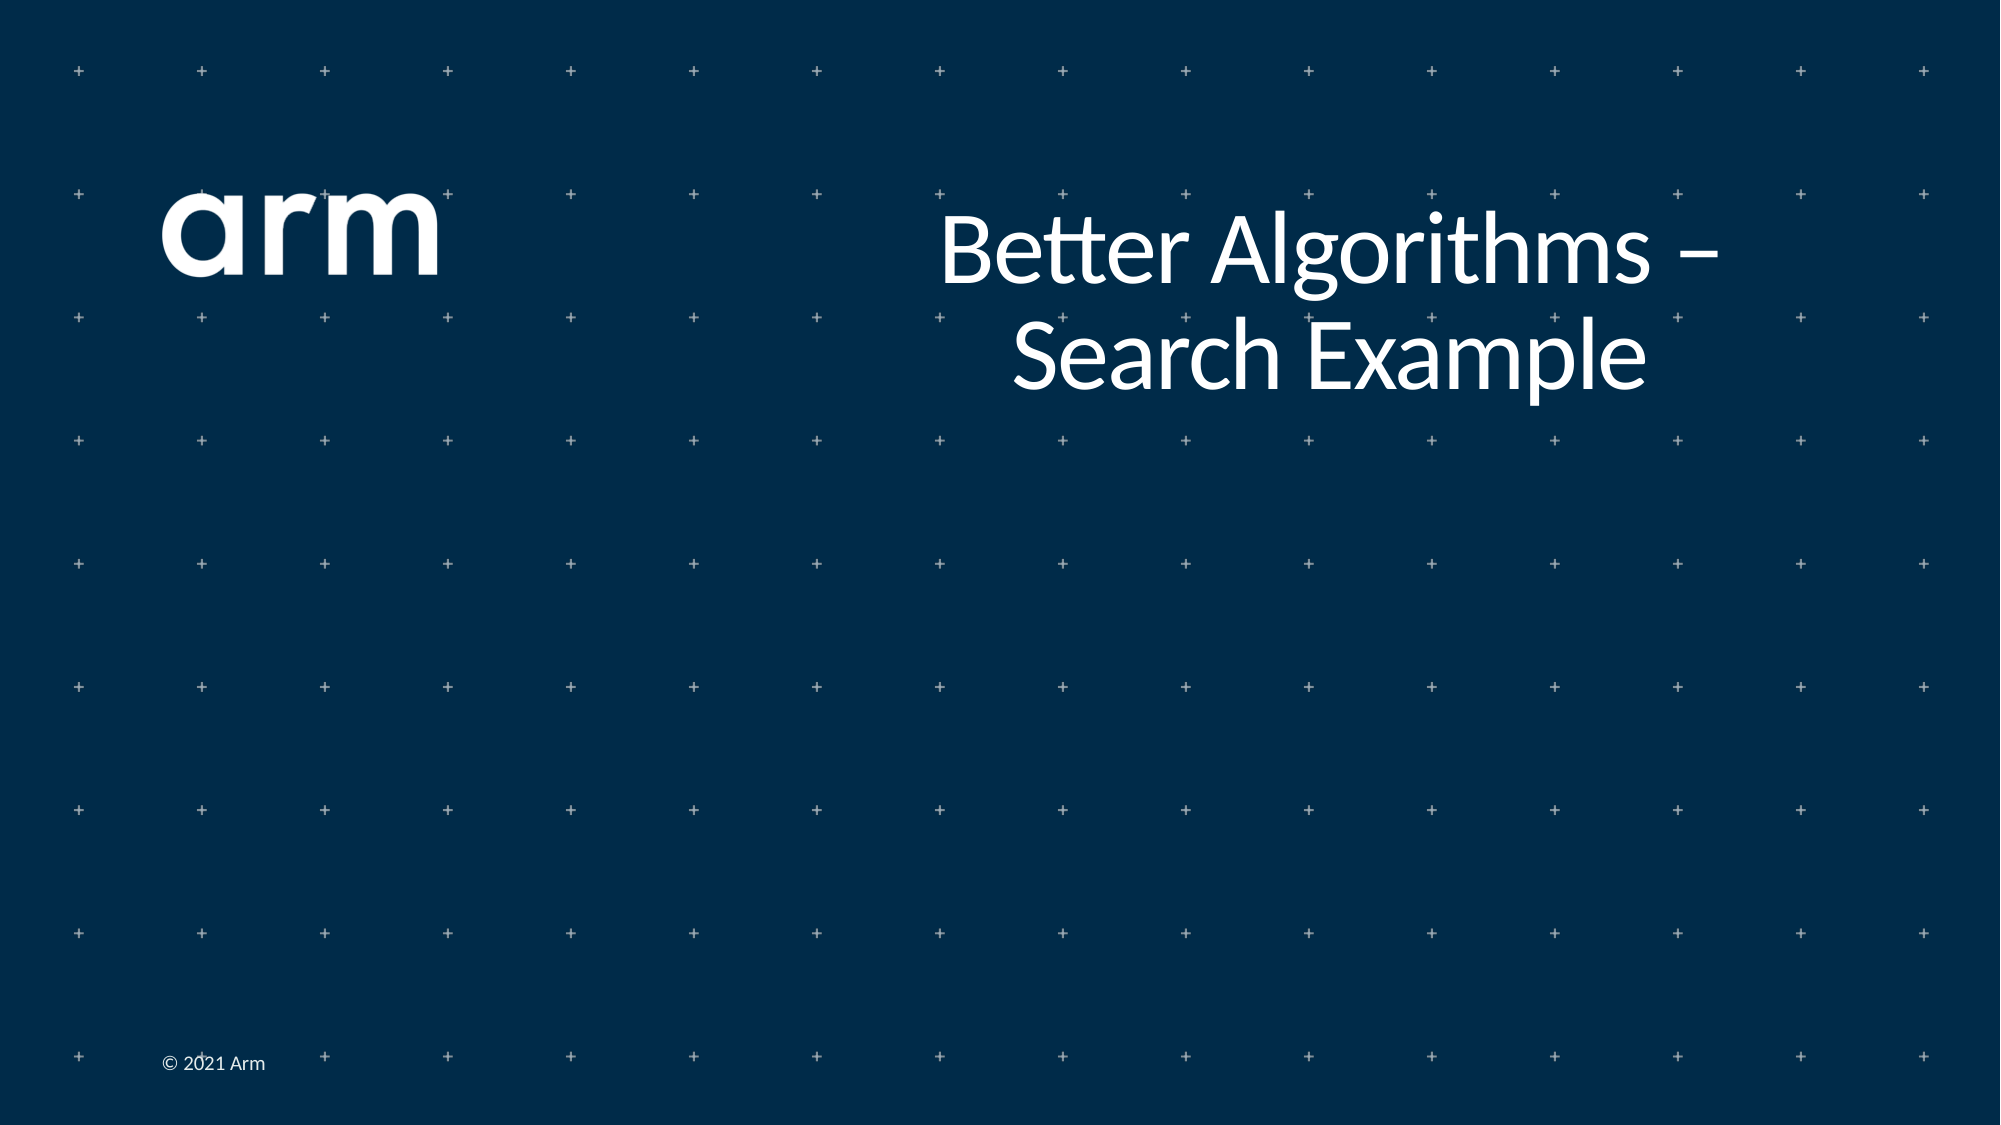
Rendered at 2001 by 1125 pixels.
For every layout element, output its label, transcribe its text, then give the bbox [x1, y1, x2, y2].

title Better Algorithms – Search Example [822, 198, 1839, 621]
picture [160, 191, 440, 279]
